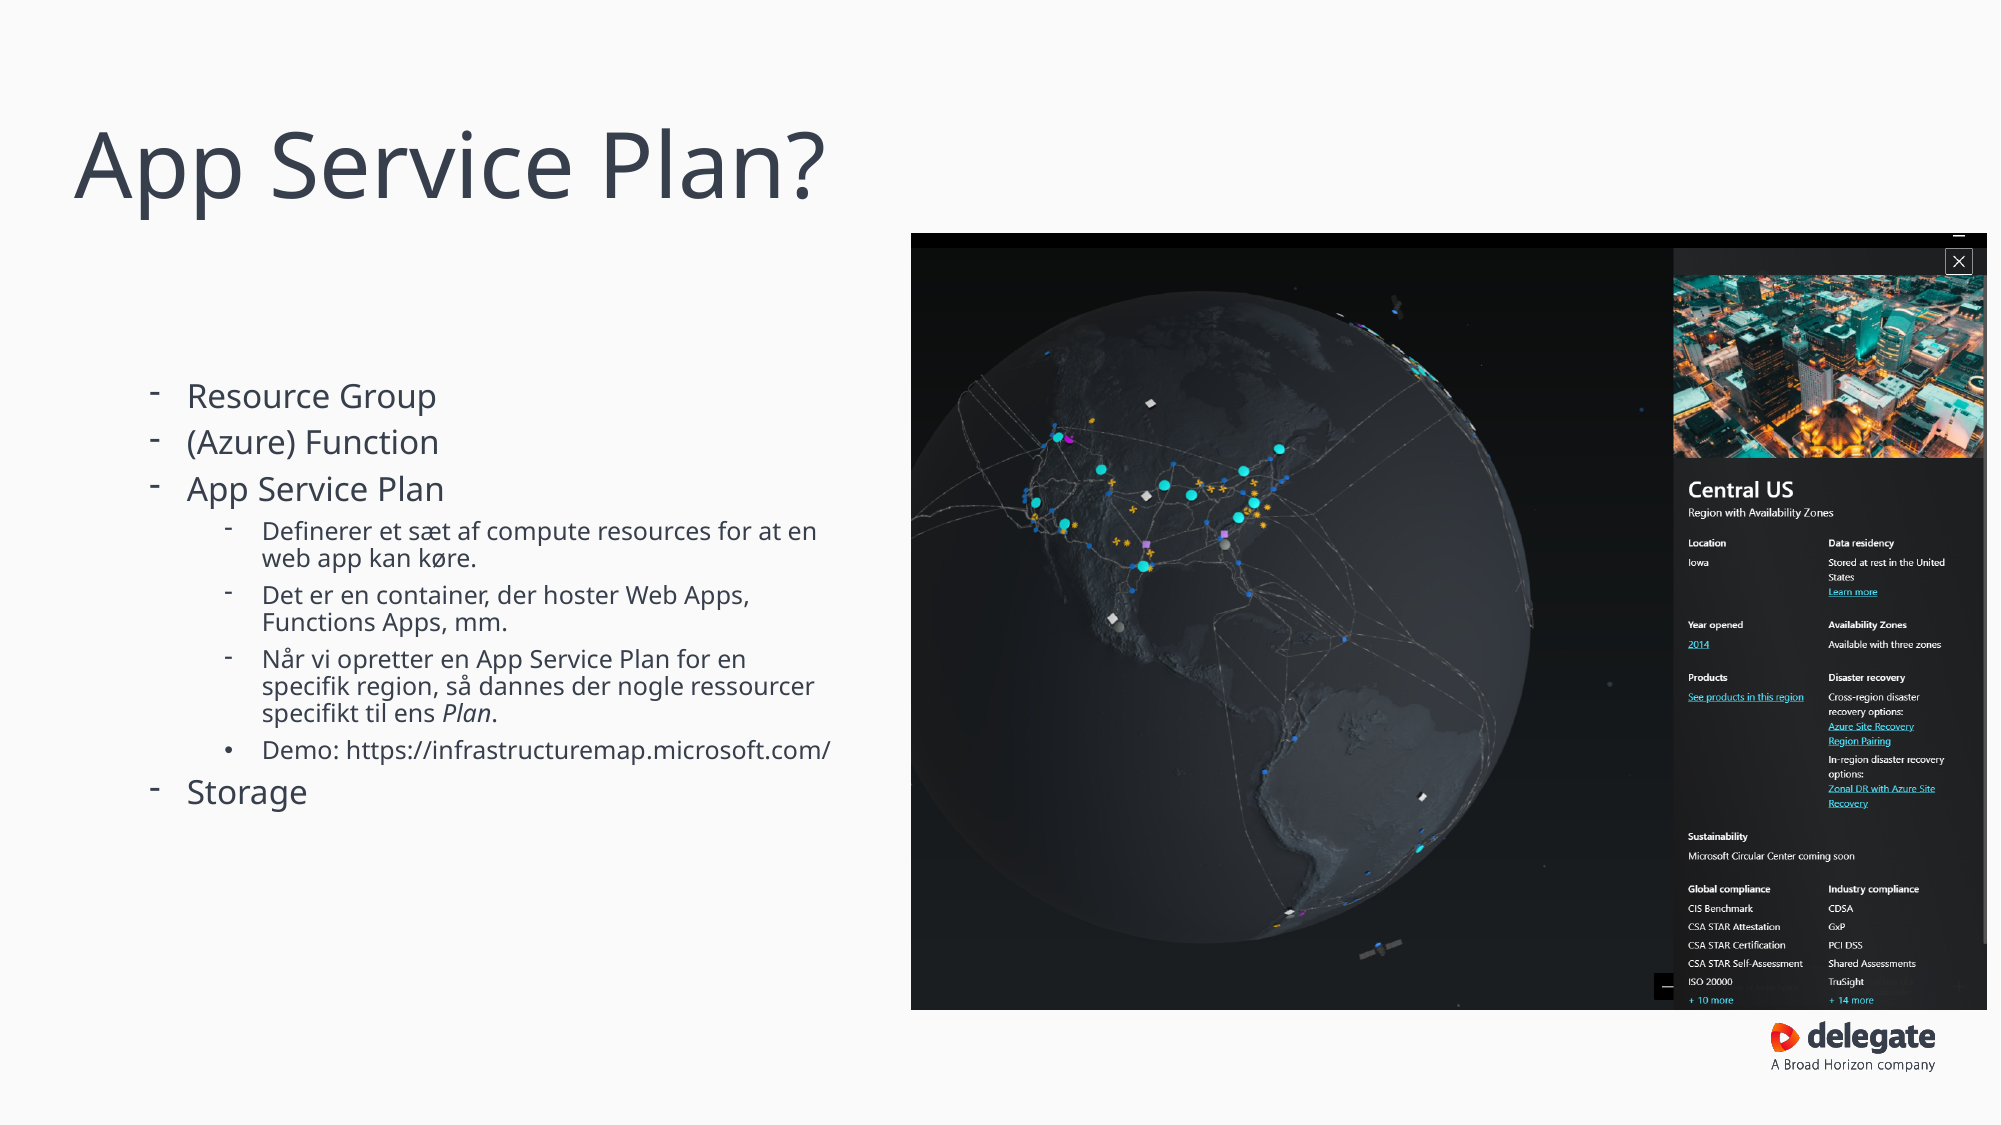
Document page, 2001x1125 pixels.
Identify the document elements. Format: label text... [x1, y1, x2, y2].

title App Service Plan? [59, 59, 2000, 278]
picture [1771, 1021, 1935, 1072]
text_box Resource Group (Azure) Function App Service Plan Definerer et sæt af compute resources for at en web app kan køre. Det er en container, der hoster Web Apps, Functions Apps, mm. Når vi opretter en App Service Plan for en specifik region, så dannes der nogle ressourcer specifikt til ens Plan. Demo: https://infrastructuremap.microsoft.com/ Storage [59, 372, 850, 904]
picture [911, 233, 1987, 1011]
